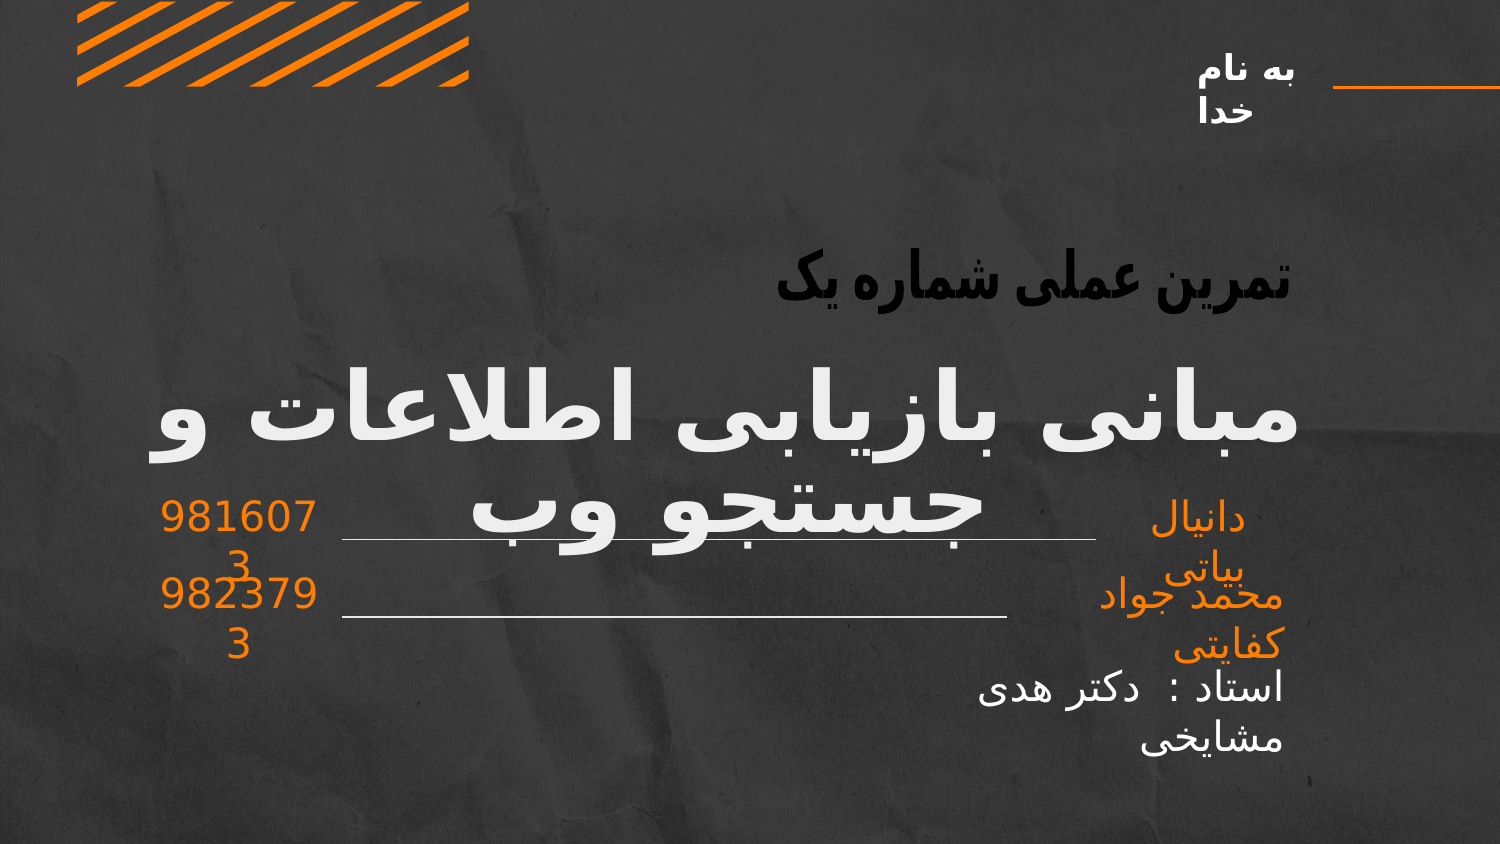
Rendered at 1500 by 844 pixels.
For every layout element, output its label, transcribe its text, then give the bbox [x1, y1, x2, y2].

text_box [186, 1, 360, 87]
text_box [77, 1, 235, 87]
text_box [123, 1, 297, 87]
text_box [1181, 63, 1500, 113]
text_box 9816073 [135, 512, 343, 567]
subtitle دانیال بیاتی [1096, 512, 1300, 567]
text_box محمد جواد کفایتی [1007, 589, 1300, 645]
text_box [311, 1, 469, 87]
text_box 9823793 [135, 589, 343, 645]
text_box [249, 1, 423, 87]
title مبانی بازیابی اطلاعات و جستجو وب [109, 352, 1349, 475]
text_box استاد : دکتر هدی مشایخی [852, 682, 1300, 737]
